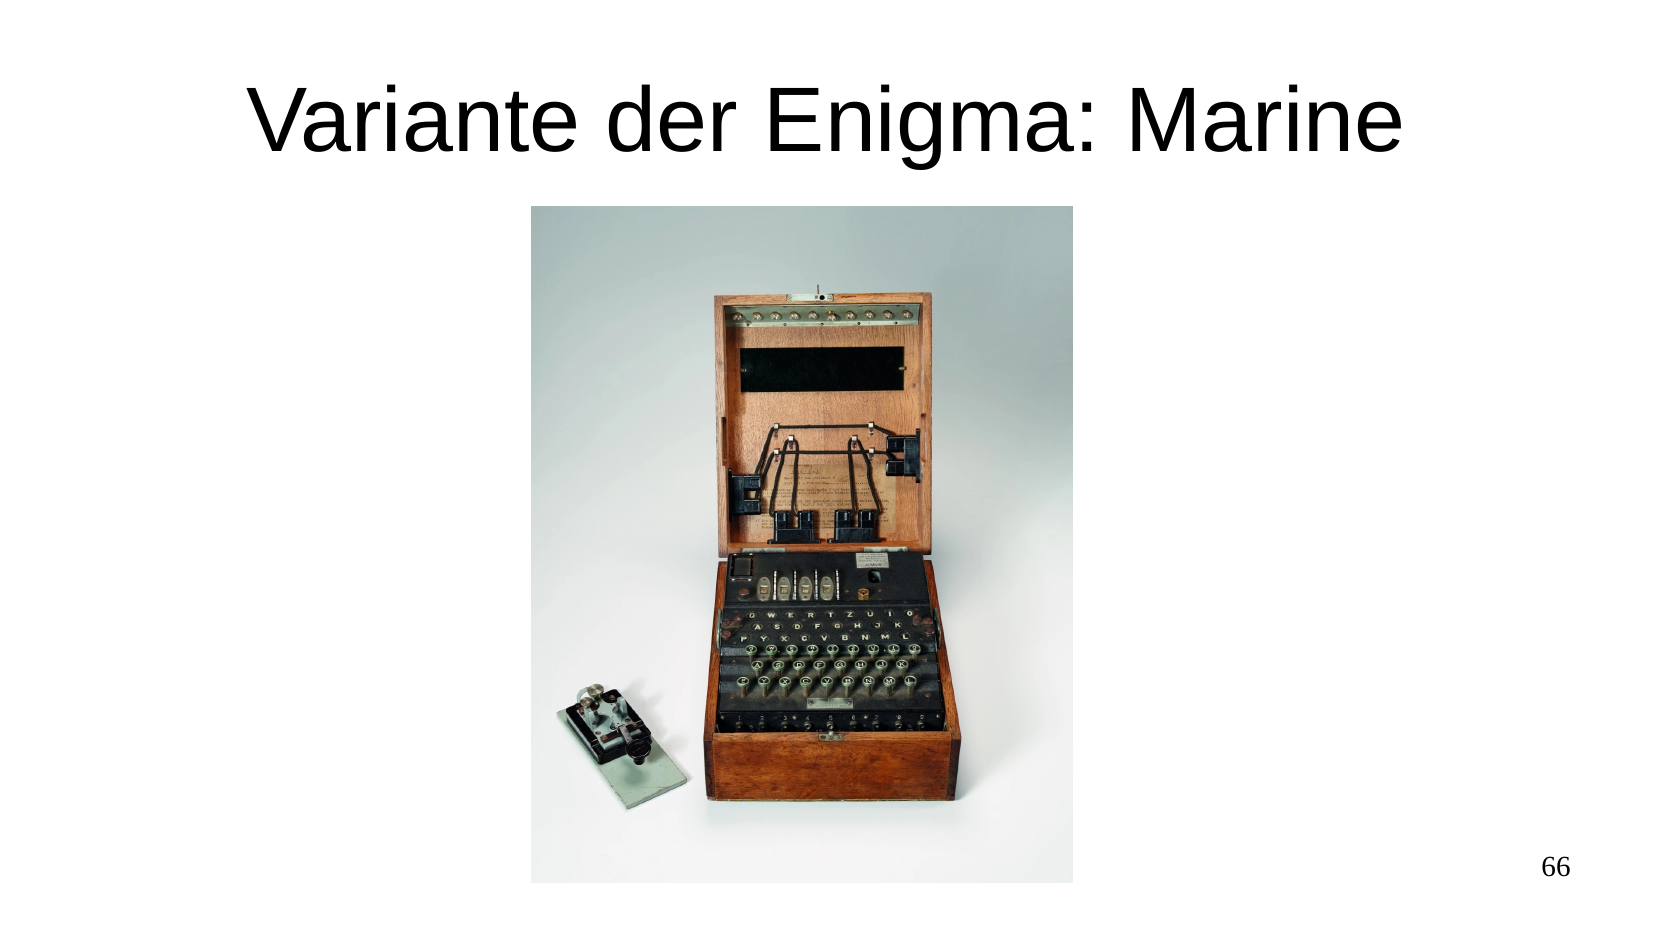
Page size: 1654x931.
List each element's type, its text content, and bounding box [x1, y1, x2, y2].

title Variante der Enigma: Marine [82, 37, 1571, 193]
picture [531, 206, 1073, 883]
slide_number 66 [1185, 847, 1571, 912]
